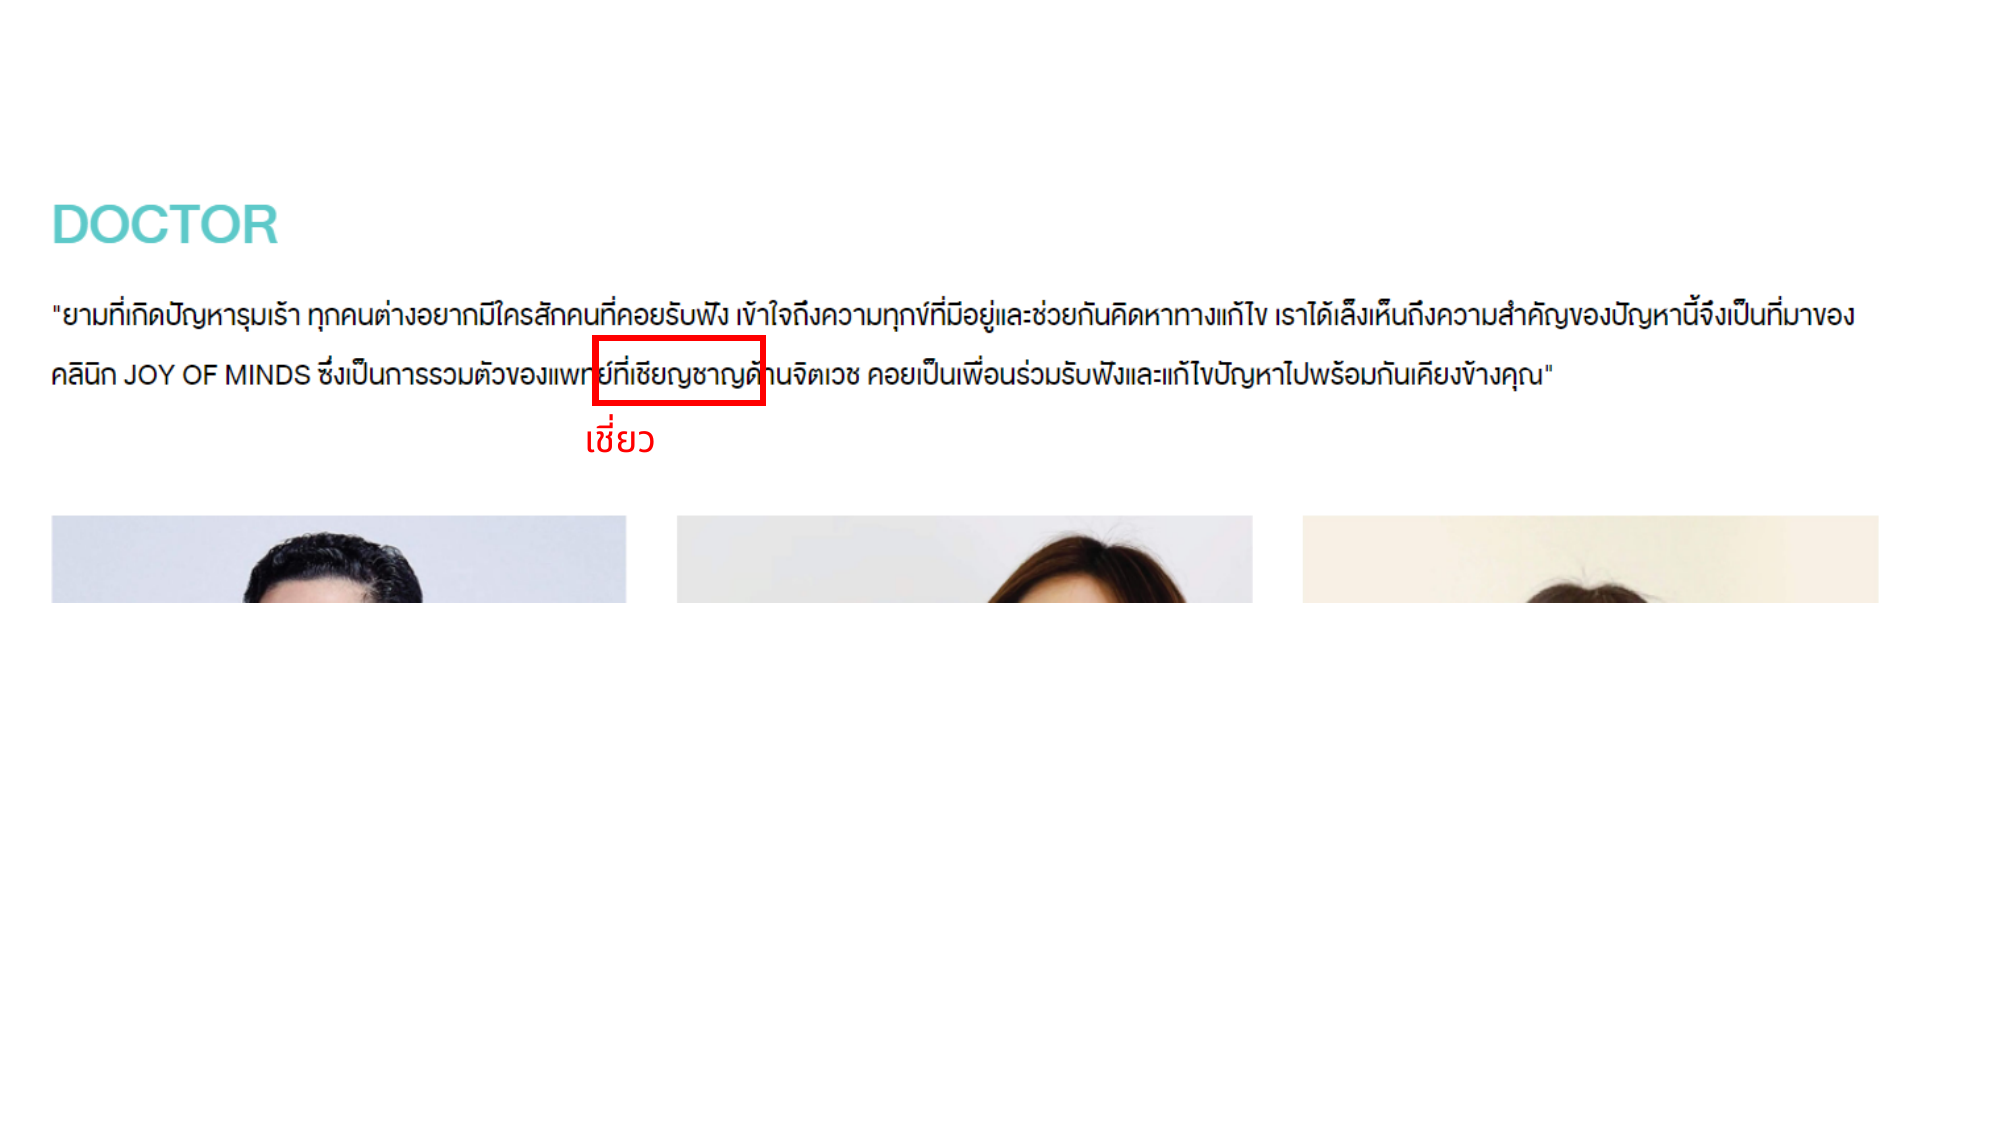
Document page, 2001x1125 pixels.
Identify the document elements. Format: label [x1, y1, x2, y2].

picture [0, 152, 2000, 603]
